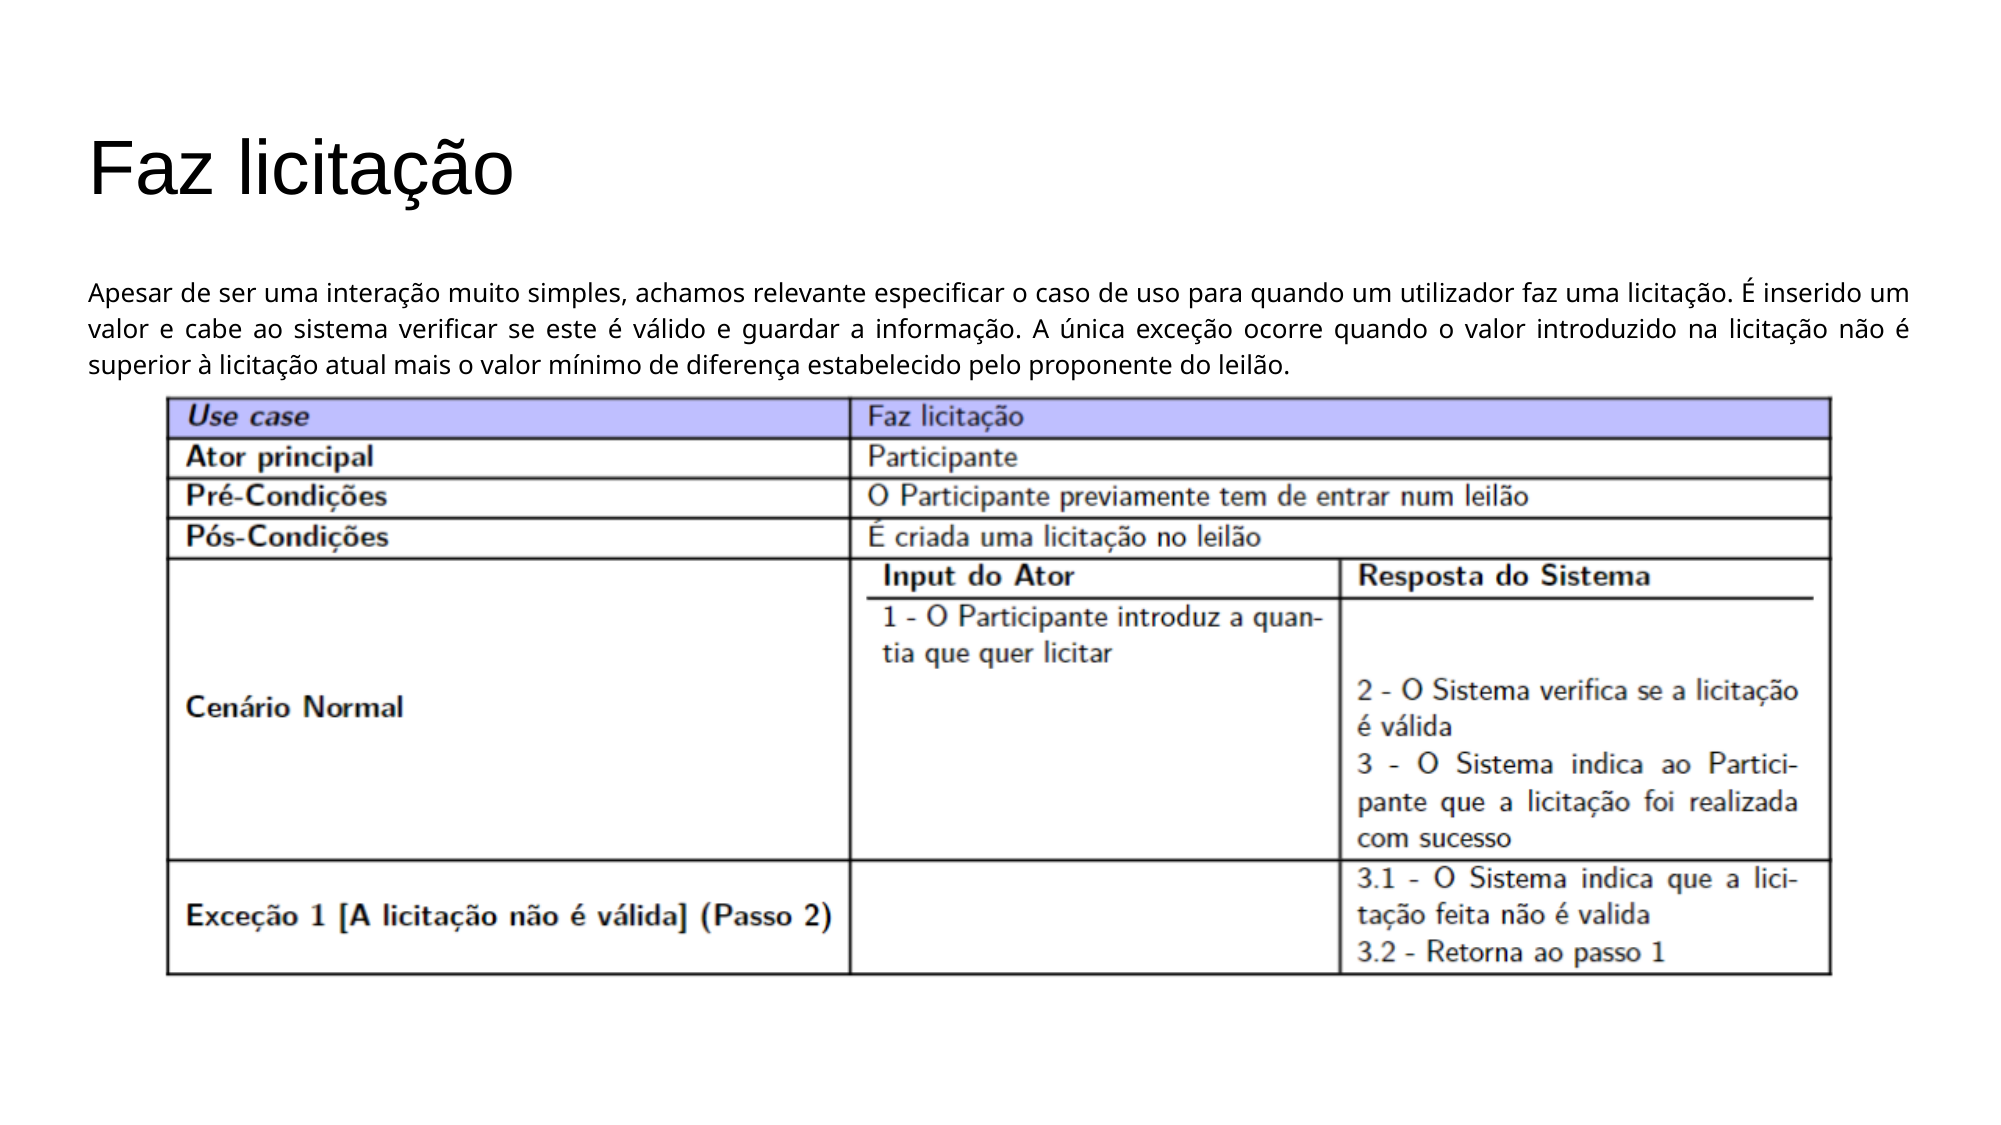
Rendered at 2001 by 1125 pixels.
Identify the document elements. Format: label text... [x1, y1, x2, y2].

list Apesar de ser uma interação muito simples, achamos relevante especificar o caso de uso para quando um utilizador faz uma licitação. É inserido um valor e cabe ao sistema verificar se este é válido e guardar a informação. A única exceção ocorre quando o valor introduzido na licitação não é superior à licitação atual mais o valor mínimo de diferença estabelecido pelo proponente do leilão. [68, 252, 1932, 1000]
title Faz licitação [68, 97, 1932, 223]
picture [160, 391, 1840, 982]
